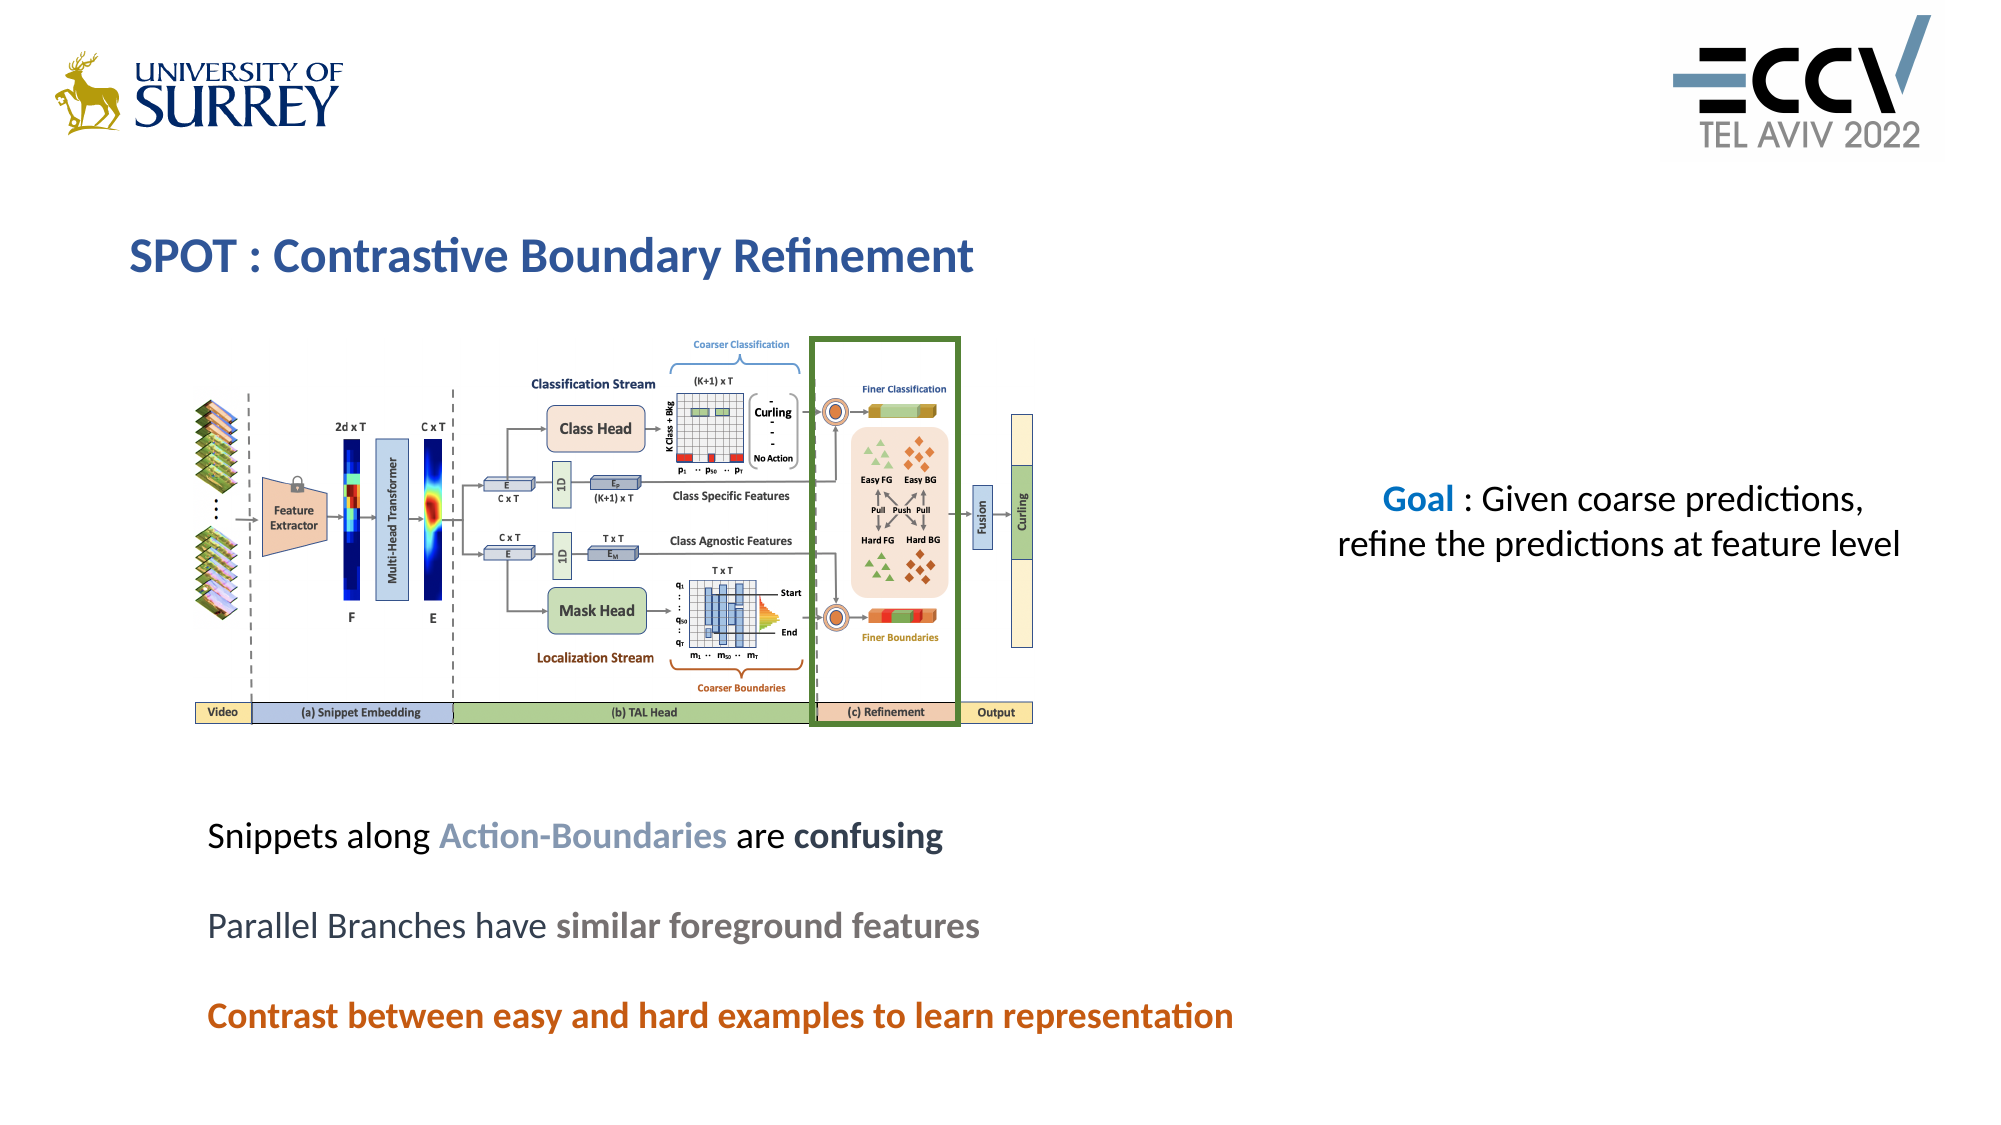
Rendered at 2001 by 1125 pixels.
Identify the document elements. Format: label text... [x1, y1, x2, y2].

text_box SPOT : Contrastive Boundary Refinement [114, 215, 990, 290]
picture [12, 0, 385, 187]
picture [193, 338, 1035, 726]
text_box Snippets along Action-Boundaries are confusing Parallel Branches have similar foreground features Contrast between easy and hard examples to learn representation [192, 804, 1259, 1044]
picture [1660, 0, 1945, 162]
text_box Goal : Given coarse predictions, refine the predictions at feature level [1293, 466, 1955, 572]
